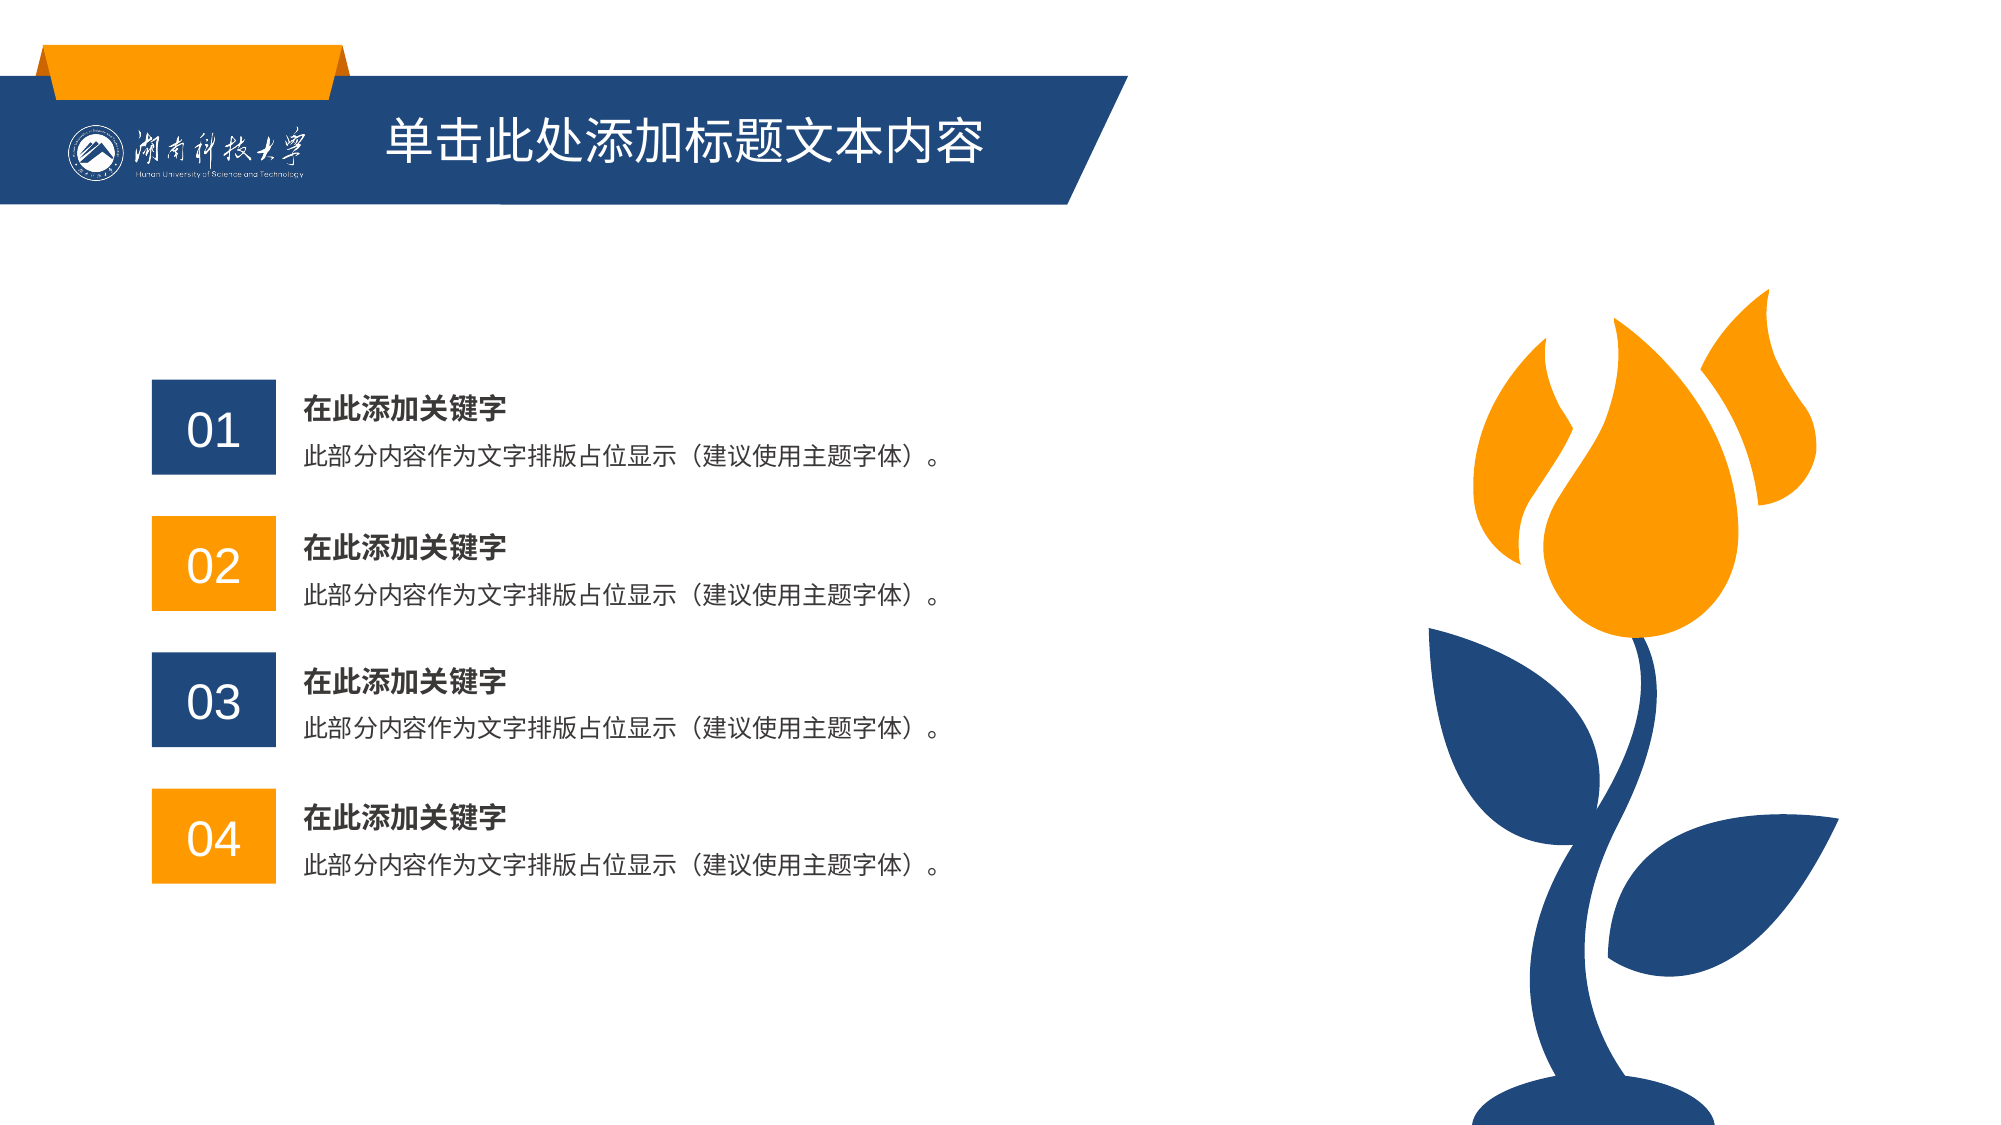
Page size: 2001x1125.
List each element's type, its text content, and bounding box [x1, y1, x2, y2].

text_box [1467, 288, 1817, 644]
text_box 02 [151, 515, 277, 612]
text_box 03 [151, 651, 277, 748]
text_box 在此添加关键字 此部分内容作为文字排版占位显示（建议使用主题字体）。 [283, 635, 1413, 753]
text_box 在此添加关键字 此部分内容作为文字排版占位显示（建议使用主题字体）。 [283, 363, 1413, 481]
picture [68, 125, 305, 181]
text_box [41, 43, 344, 101]
text_box 单击此处添加标题文本内容 [364, 99, 1006, 180]
text_box [1428, 628, 1715, 1125]
text_box 01 [151, 379, 277, 476]
text_box [1607, 814, 1839, 977]
text_box [35, 47, 48, 74]
text_box 在此添加关键字 此部分内容作为文字排版占位显示（建议使用主题字体）。 [283, 501, 1413, 620]
text_box 04 [151, 788, 277, 885]
text_box 在此添加关键字 此部分内容作为文字排版占位显示（建议使用主题字体）。 [283, 771, 1413, 890]
text_box [337, 47, 351, 74]
text_box [0, 74, 1130, 206]
